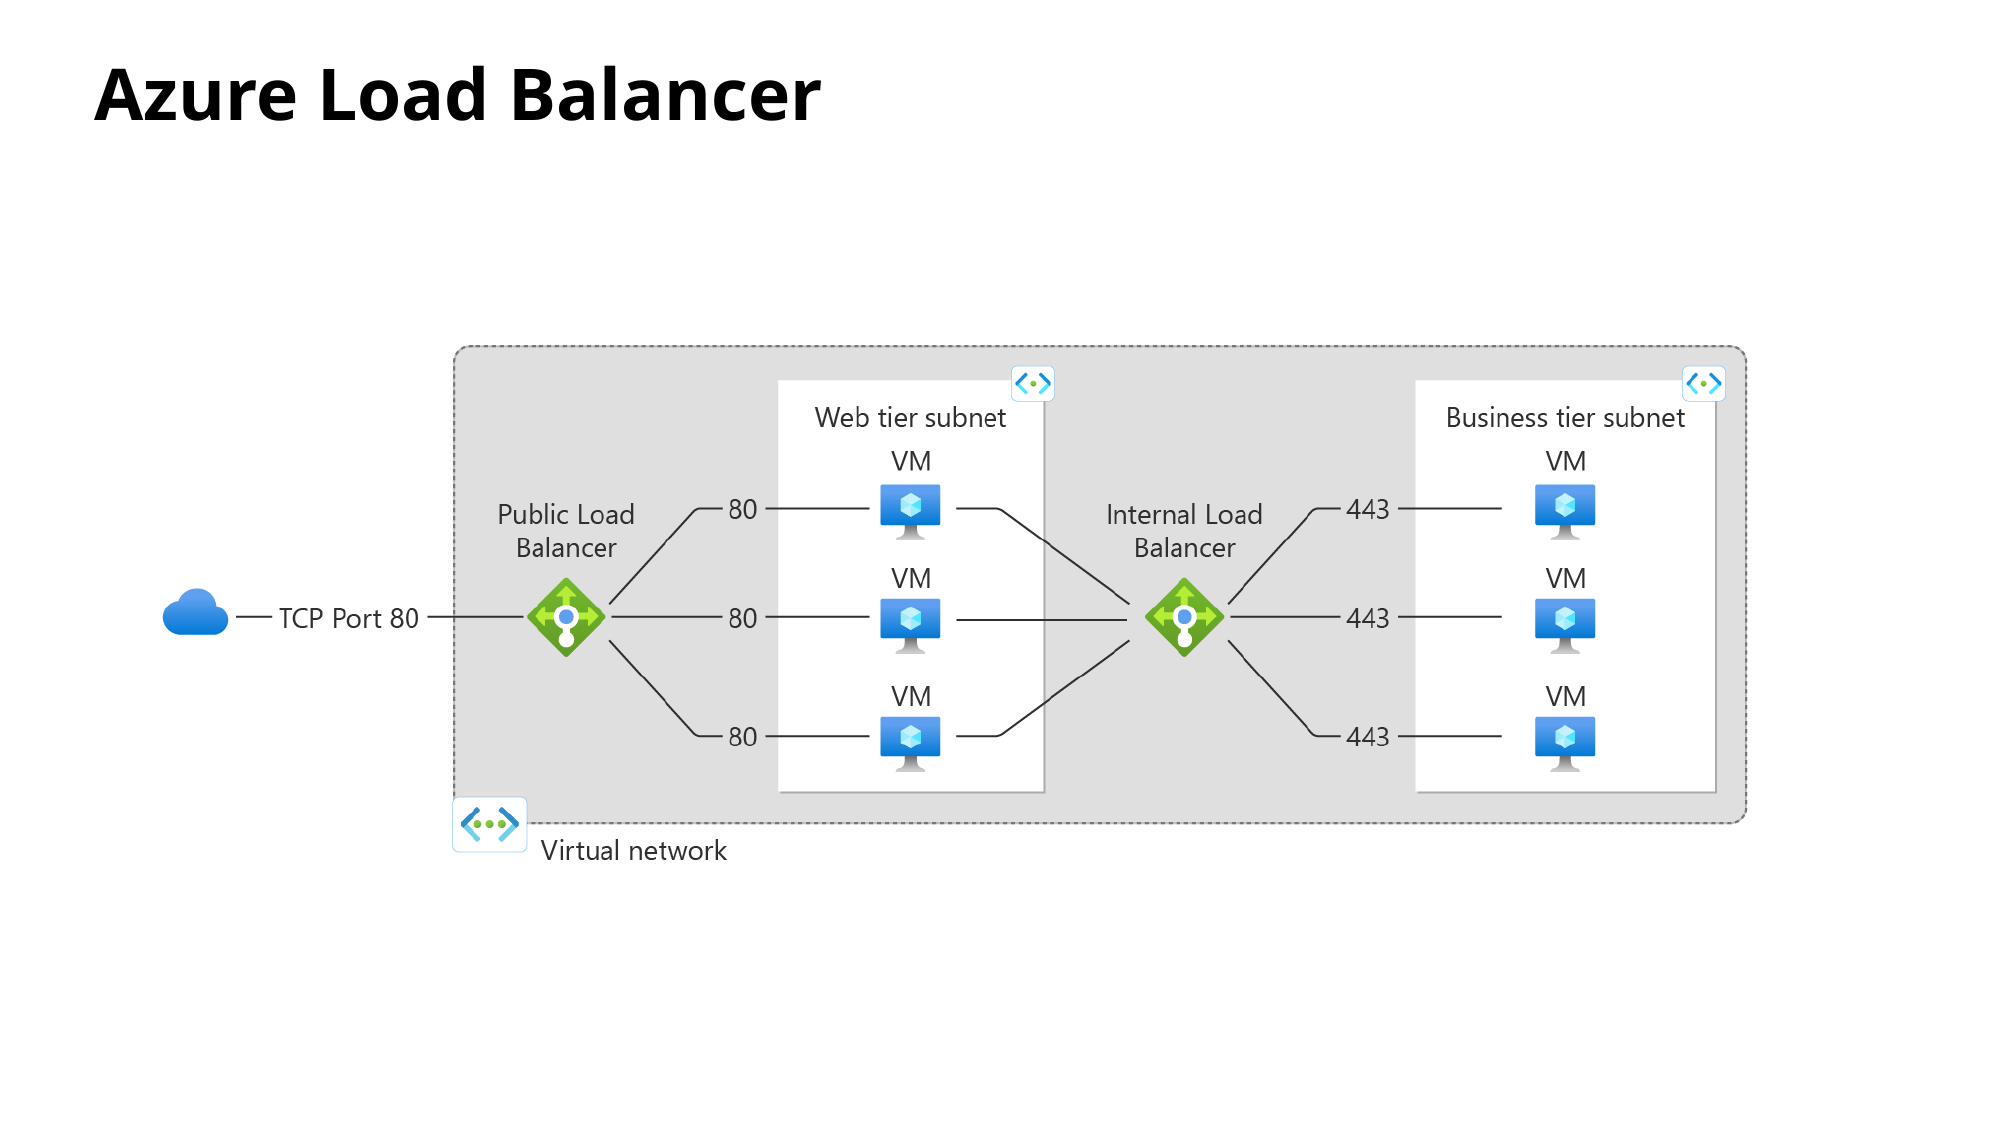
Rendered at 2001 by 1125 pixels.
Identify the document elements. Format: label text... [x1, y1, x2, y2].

title Azure Load Balancer [79, 28, 1014, 166]
picture [153, 334, 1756, 882]
